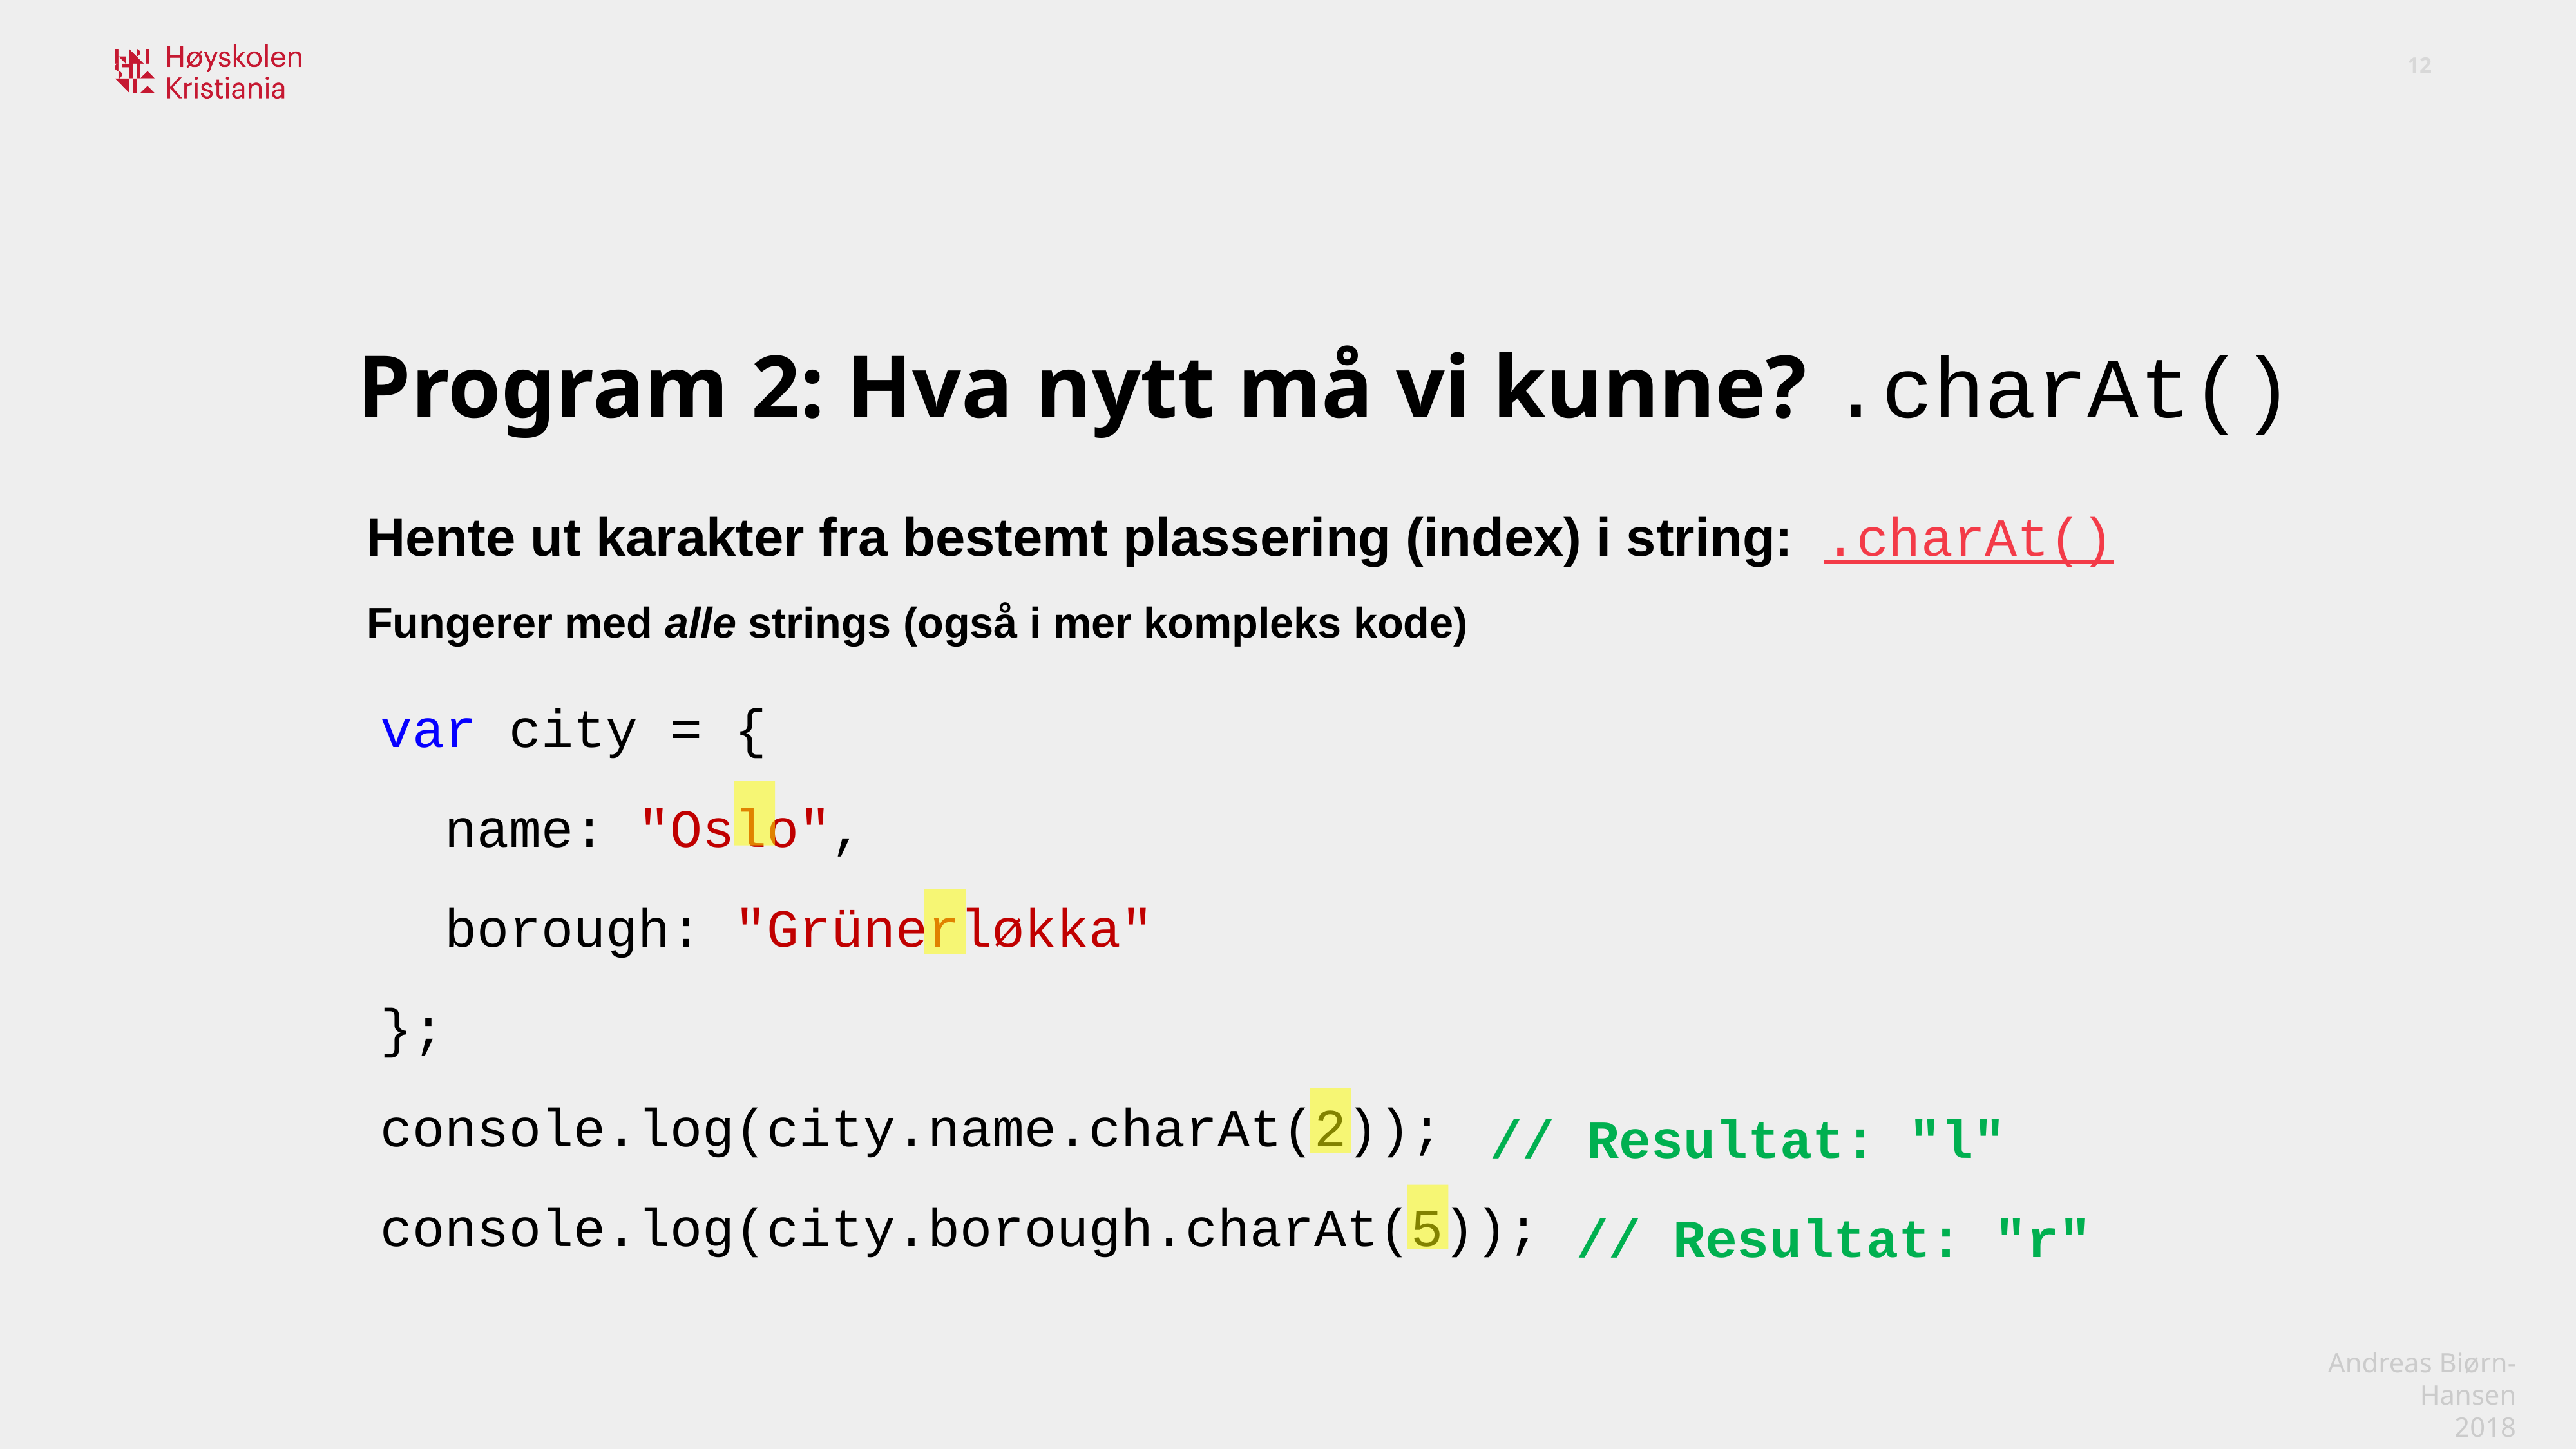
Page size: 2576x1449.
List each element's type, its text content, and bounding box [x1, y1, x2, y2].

picture [115, 49, 157, 95]
text_box [1065, 375, 1503, 647]
text_box // Resultat: "r" [1567, 1164, 2102, 1273]
text_box Program 2: Hva nytt må vi kunne? .charAt() [357, 325, 2439, 426]
text_box // Resultat: "l" [1481, 1065, 2016, 1174]
text_box var city = { name: "Oslo", borough: "Grünerløkka" }; console.log(city.name.charAt(2)); console.log(city.borough.charAt(5)); [357, 647, 2461, 1329]
text_box Hente ut karakter fra bestemt plassering (index) i string: .charAt() Fungerer med alle strings (også i mer kompleks kode) [343, 455, 1172, 609]
text_box Hente ut karakter fra bestemt plassering (index) i string: .charAt() Fungerer med alle strings (også i mer kompleks kode) [1396, 455, 2354, 609]
picture [160, 35, 314, 135]
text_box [924, 889, 1449, 1249]
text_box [733, 781, 1351, 1153]
